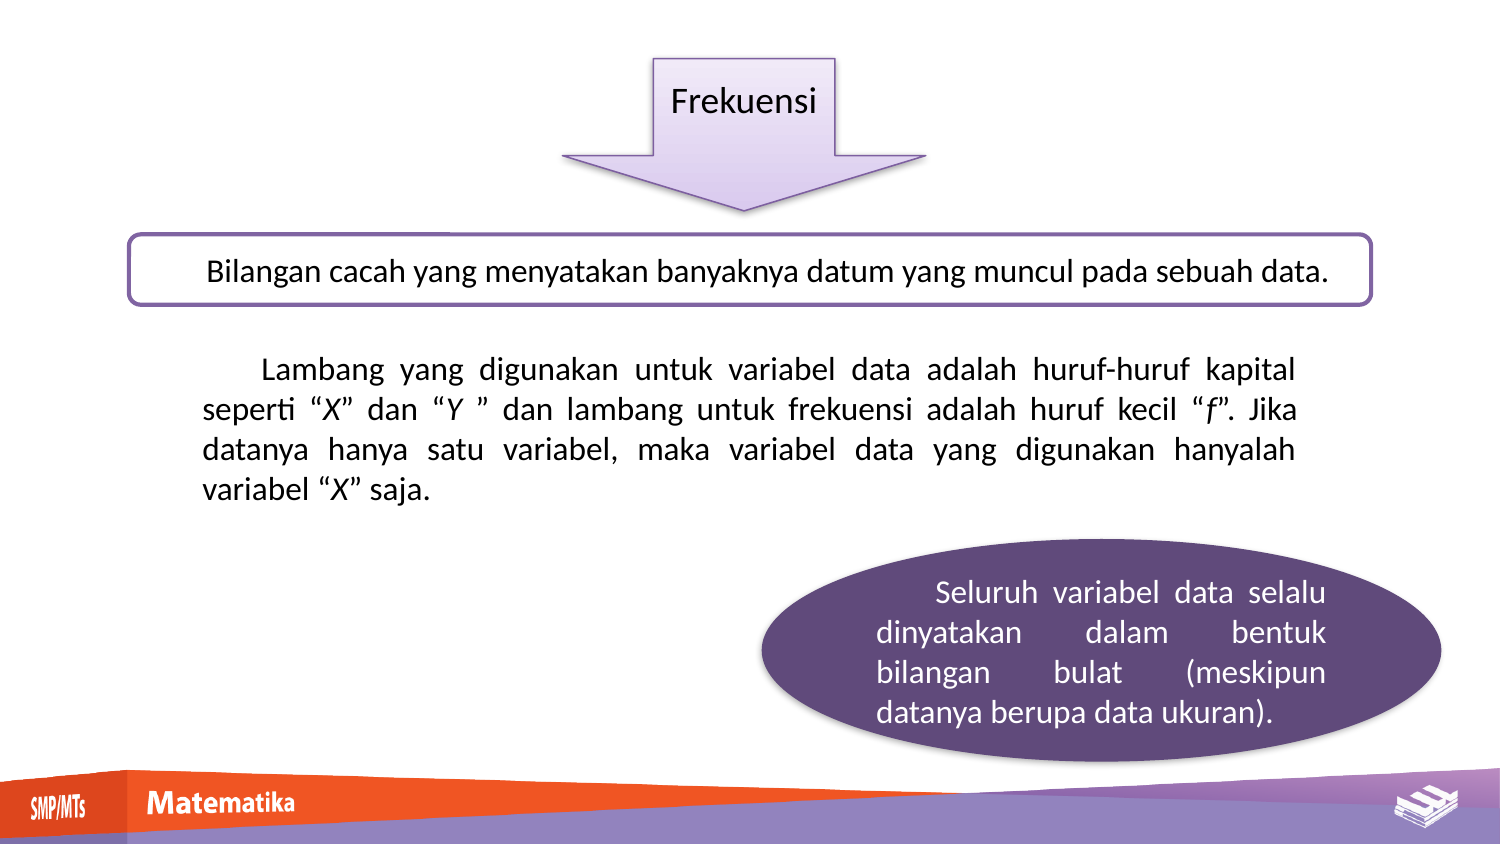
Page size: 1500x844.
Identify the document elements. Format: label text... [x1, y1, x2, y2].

text_box Lambang yang digunakan untuk variabel data adalah huruf-huruf kapital seperti “X” dan “Y ” dan lambang untuk frekuensi adalah huruf kecil “f”. Jika datanya hanya satu variabel, maka variabel data yang digunakan hanyalah variabel “X” saja. [187, 339, 1313, 515]
text_box Bilangan cacah yang menyatakan banyaknya datum yang muncul pada sebuah data. [126, 232, 1374, 307]
text_box Frekuensi [561, 57, 927, 212]
picture [0, 768, 1500, 844]
text_box Seluruh variabel data selalu dinyatakan dalam bentuk bilangan bulat (meskipun datanya berupa data ukuran). [761, 538, 1442, 762]
